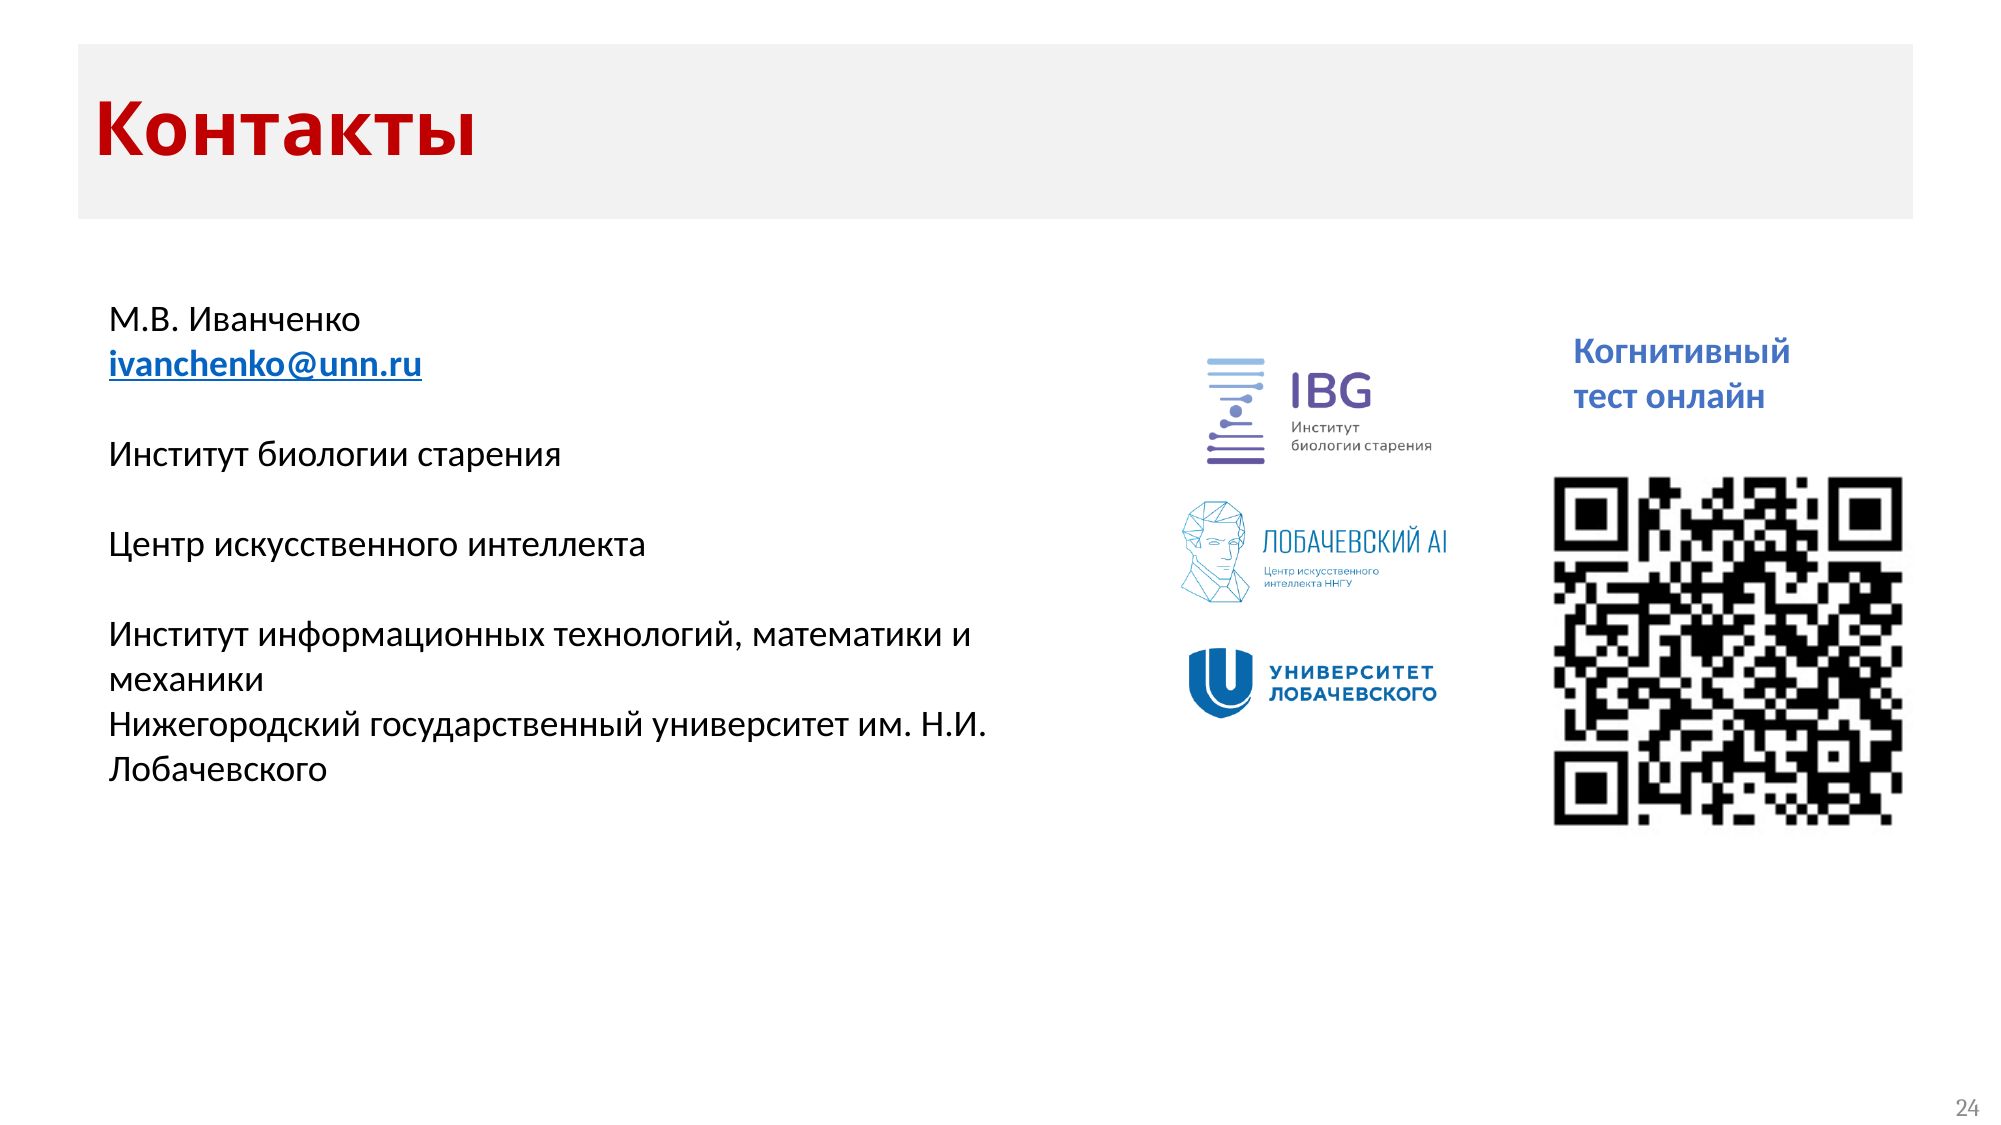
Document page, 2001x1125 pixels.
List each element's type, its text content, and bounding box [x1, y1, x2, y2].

picture [1513, 436, 1945, 868]
picture [1139, 348, 1491, 723]
title Контакты [78, 44, 1913, 219]
text_box М.В. Иванченко ivanchenko@unn.ru Институт биологии старения Центр искусственного интеллекта Институт информационных технологий, математики и механики Нижегородский государственный университет им. Н.И. Лобачевского [93, 286, 1094, 886]
text_box Когнитивный тест онлайн [1559, 318, 1815, 424]
slide_number 24 [1936, 1087, 2000, 1125]
